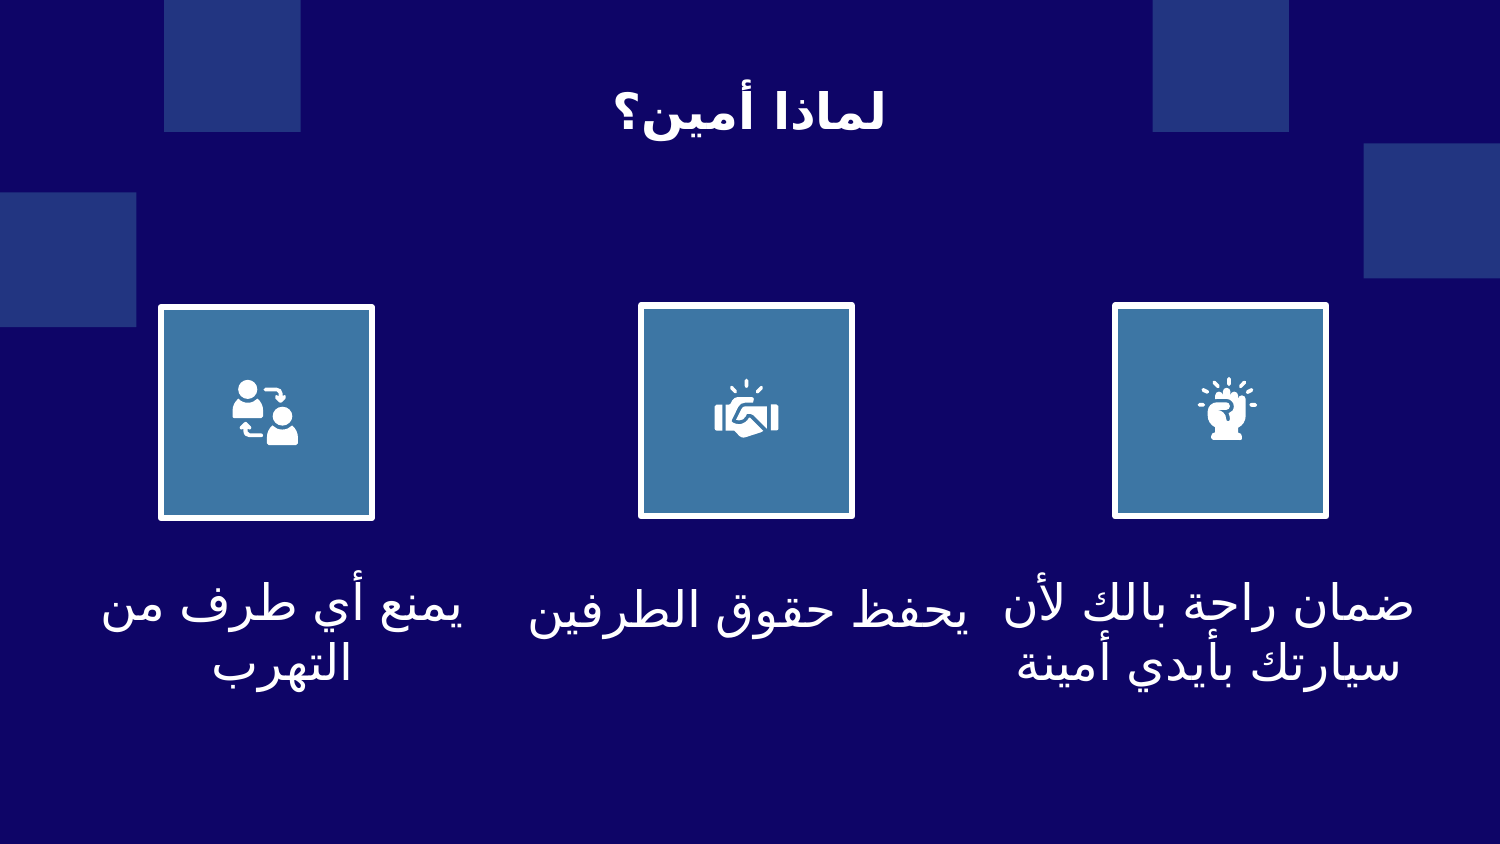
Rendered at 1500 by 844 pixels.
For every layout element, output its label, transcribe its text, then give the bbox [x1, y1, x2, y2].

text_box [1115, 305, 1327, 517]
text_box ضمان راحة بالك لأن سيارتك بأيدي أمينة [944, 562, 1474, 698]
text_box [160, 307, 372, 518]
text_box يحفظ حقوق الطرفين [547, 570, 944, 645]
text_box [1363, 143, 1500, 279]
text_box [1197, 376, 1258, 441]
text_box [1152, 0, 1289, 132]
text_box [164, 0, 301, 132]
text_box [0, 192, 137, 328]
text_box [232, 379, 299, 446]
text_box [714, 378, 779, 438]
text_box لماذا أمين؟ [597, 71, 903, 147]
text_box [641, 305, 852, 517]
text_box يمنع أي طرف من التهرب [18, 563, 547, 699]
